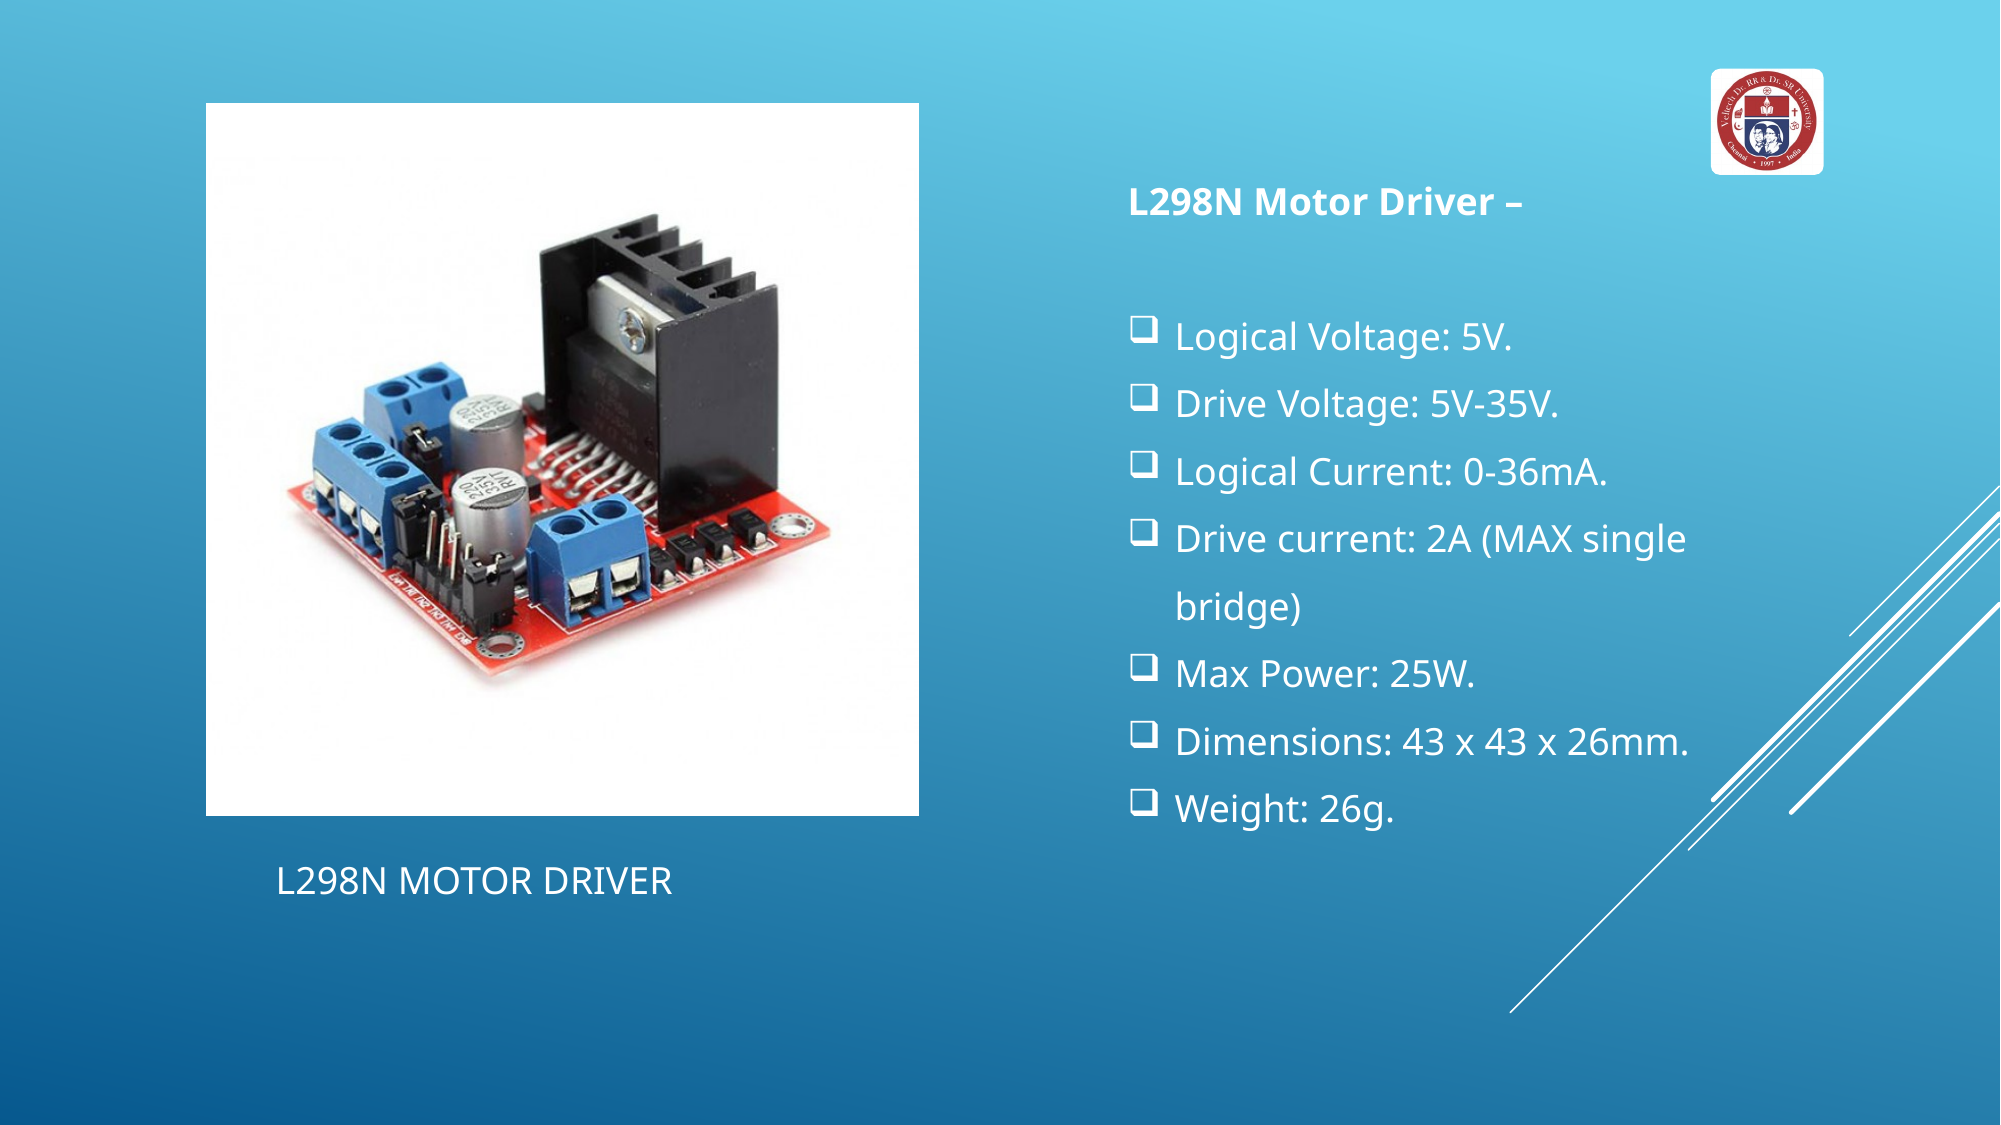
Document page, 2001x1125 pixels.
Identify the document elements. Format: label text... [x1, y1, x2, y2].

text_box L298N MOTOR DRIVER [260, 849, 770, 910]
picture [206, 103, 919, 817]
picture [1710, 68, 1824, 176]
text_box L298N Motor Driver – Logical Voltage: 5V. Drive Voltage: 5V-35V. Logical Current: 0-36mA. Drive current: 2A (MAX single bridge) Max Power: 25W. Dimensions: 43 x 43 x 26mm. Weight: 26g. [1113, 147, 1794, 906]
